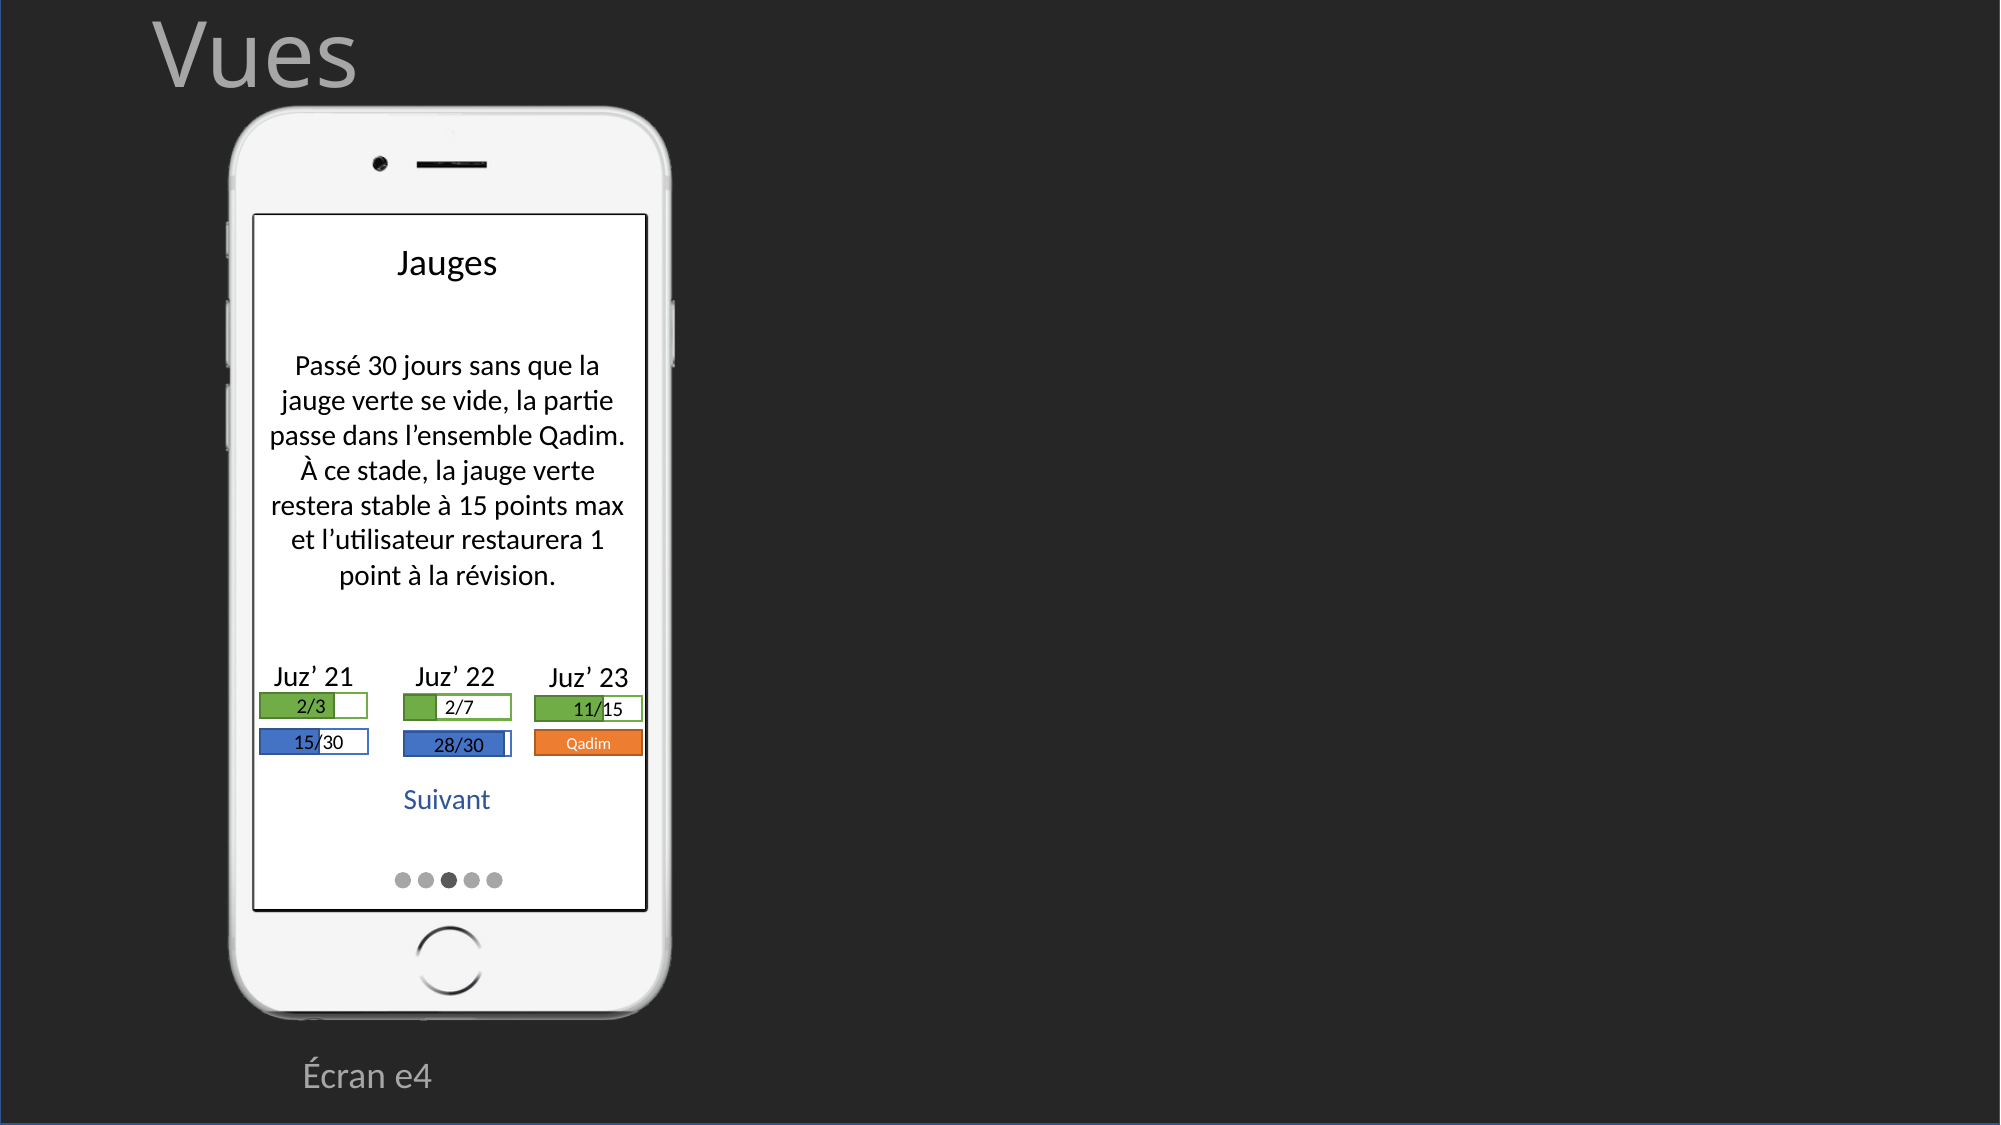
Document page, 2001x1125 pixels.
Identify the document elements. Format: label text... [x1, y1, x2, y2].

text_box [258, 649, 645, 765]
text_box Écran e4 [288, 1043, 572, 1104]
title Vues [137, 0, 1863, 167]
text_box [0, 0, 2000, 1125]
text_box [394, 872, 503, 889]
picture [220, 101, 678, 1024]
